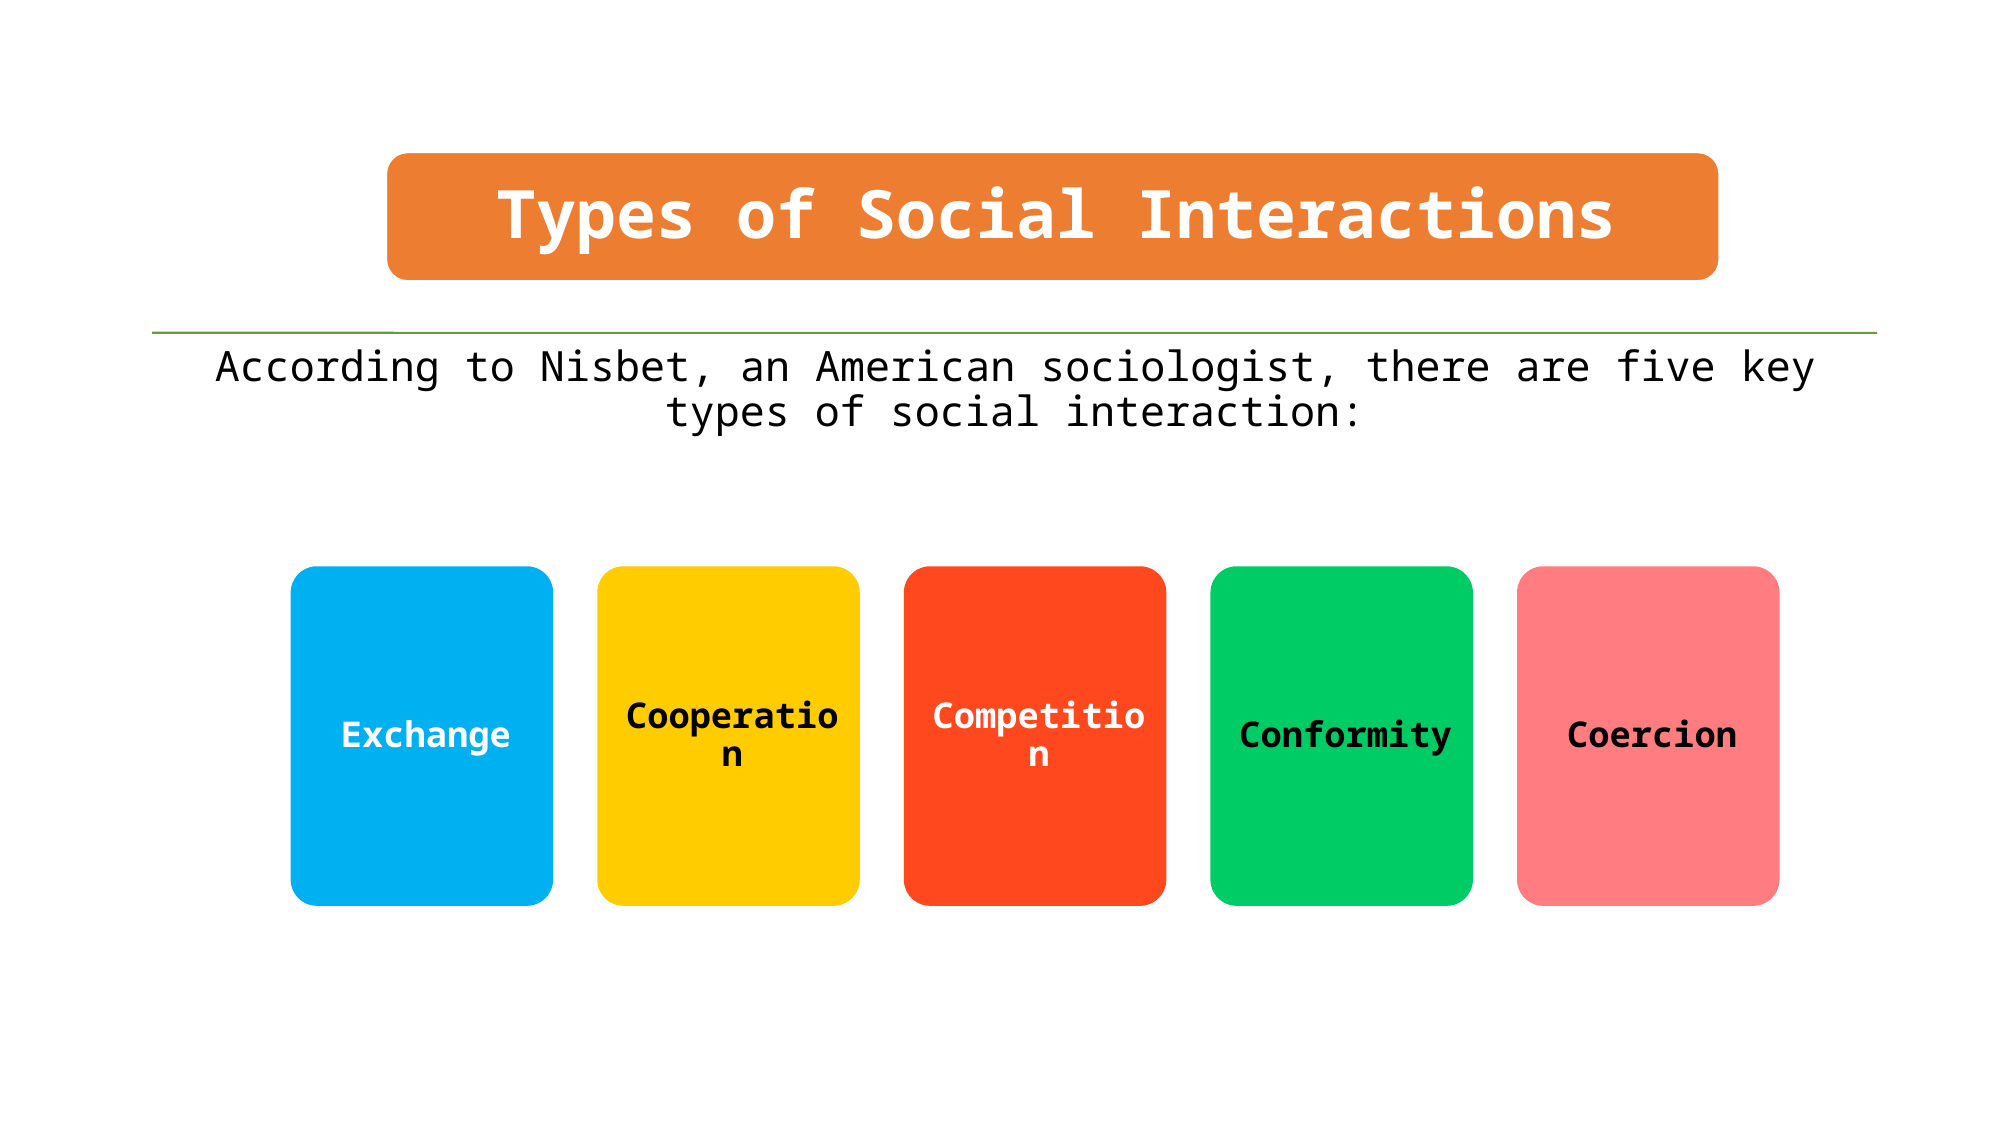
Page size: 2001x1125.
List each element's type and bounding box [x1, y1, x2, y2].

text_box [290, 566, 1780, 906]
text_box [386, 151, 1720, 283]
list [152, 332, 1878, 499]
